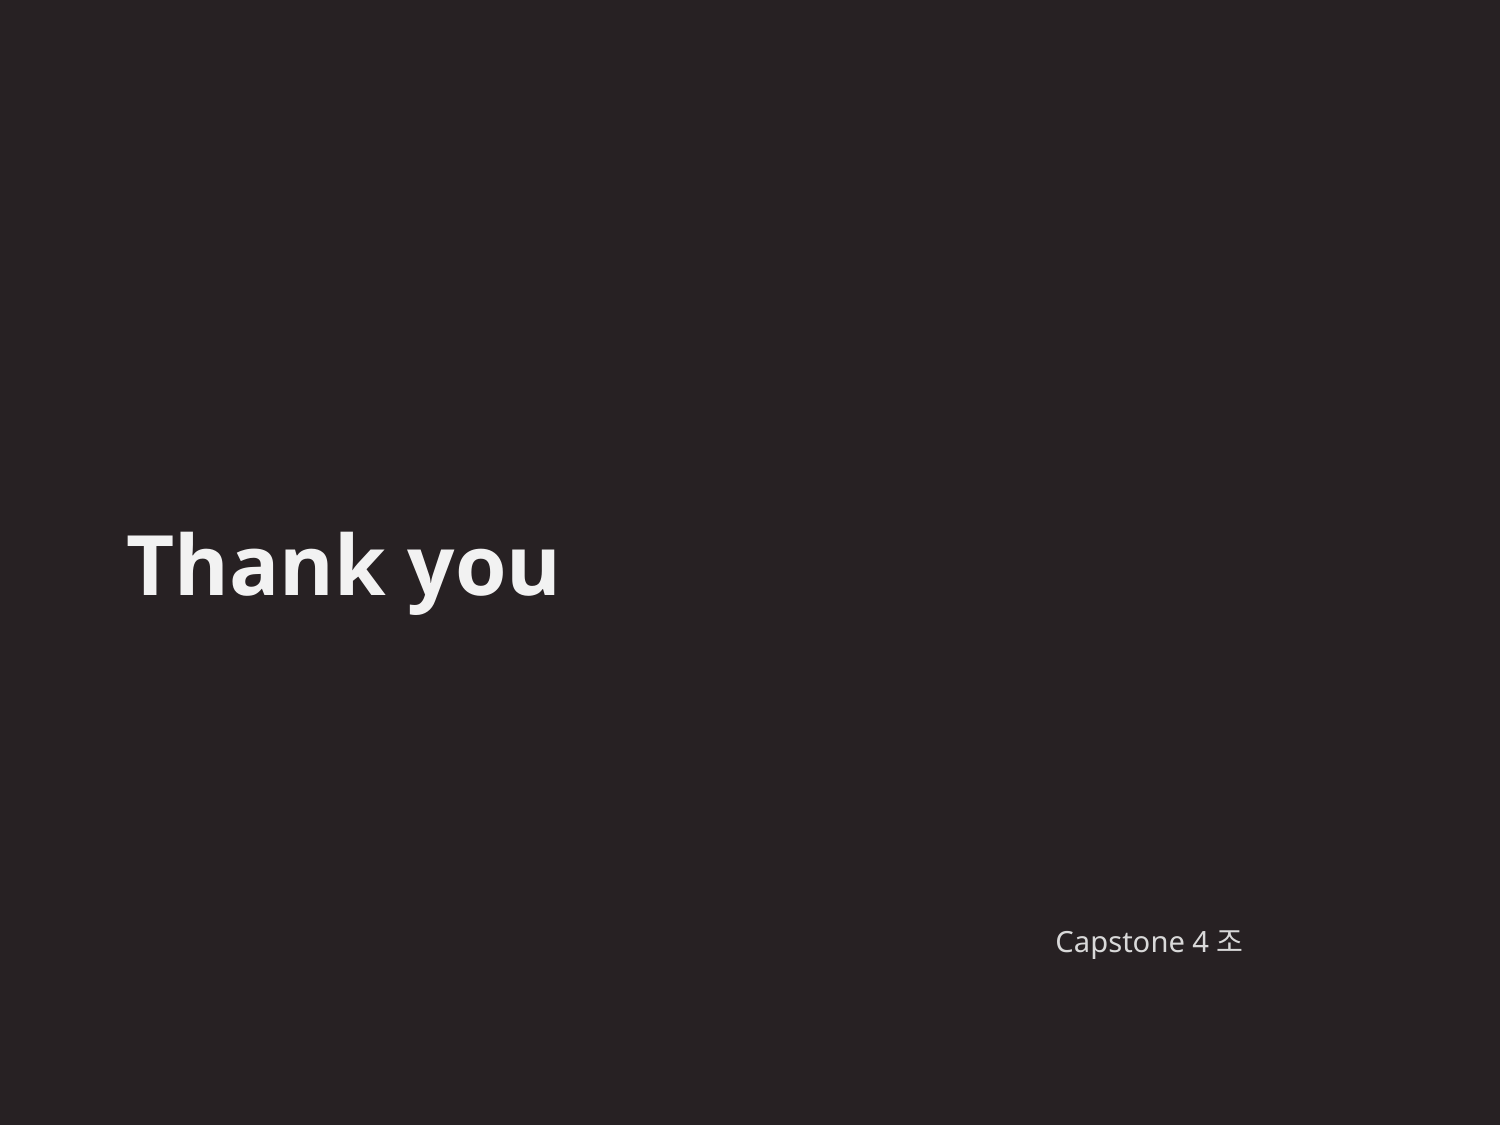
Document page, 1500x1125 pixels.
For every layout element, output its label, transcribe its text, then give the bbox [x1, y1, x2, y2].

text_box Capstone 4조 [1040, 916, 1493, 966]
text_box Thank you [112, 504, 659, 620]
